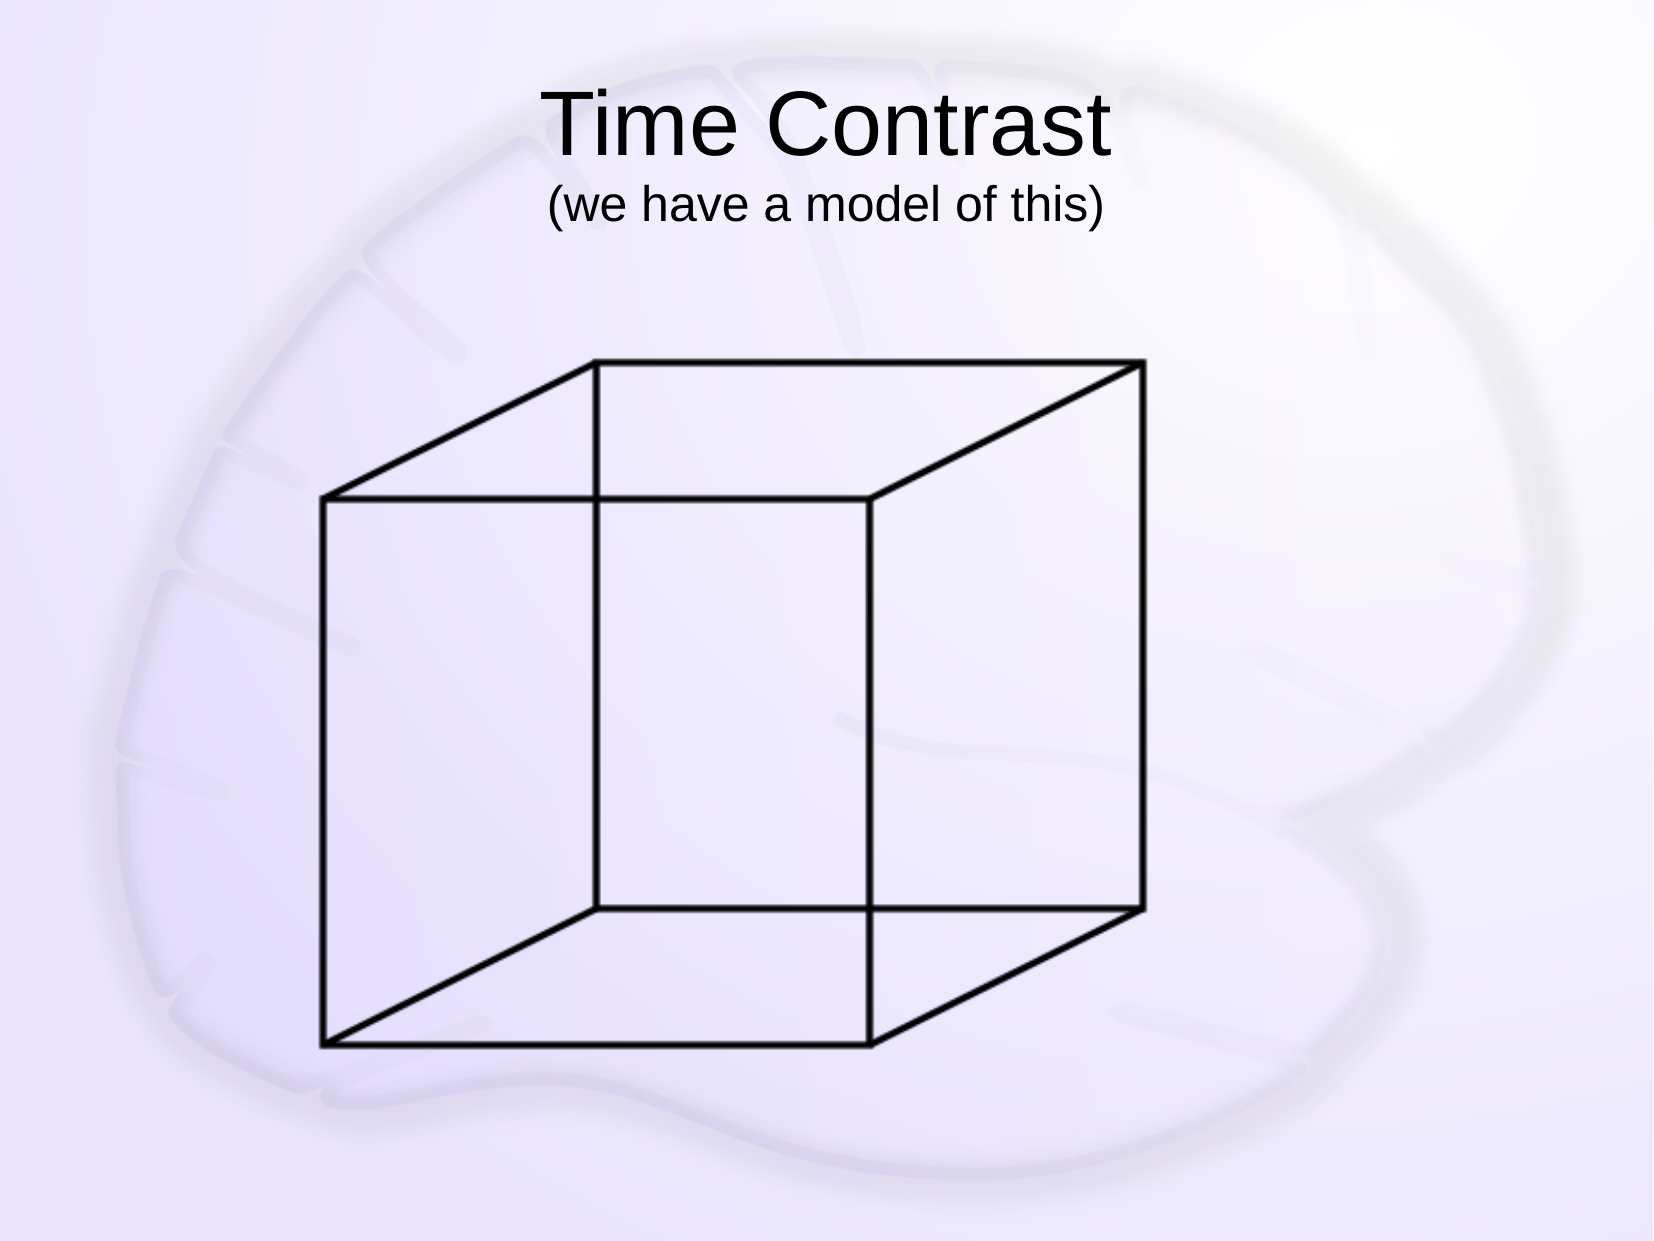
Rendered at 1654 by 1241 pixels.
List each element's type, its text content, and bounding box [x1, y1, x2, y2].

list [288, 295, 1169, 1114]
title Time Contrast (we have a model of this) [82, 49, 1571, 257]
picture [0, 0, 1654, 1241]
